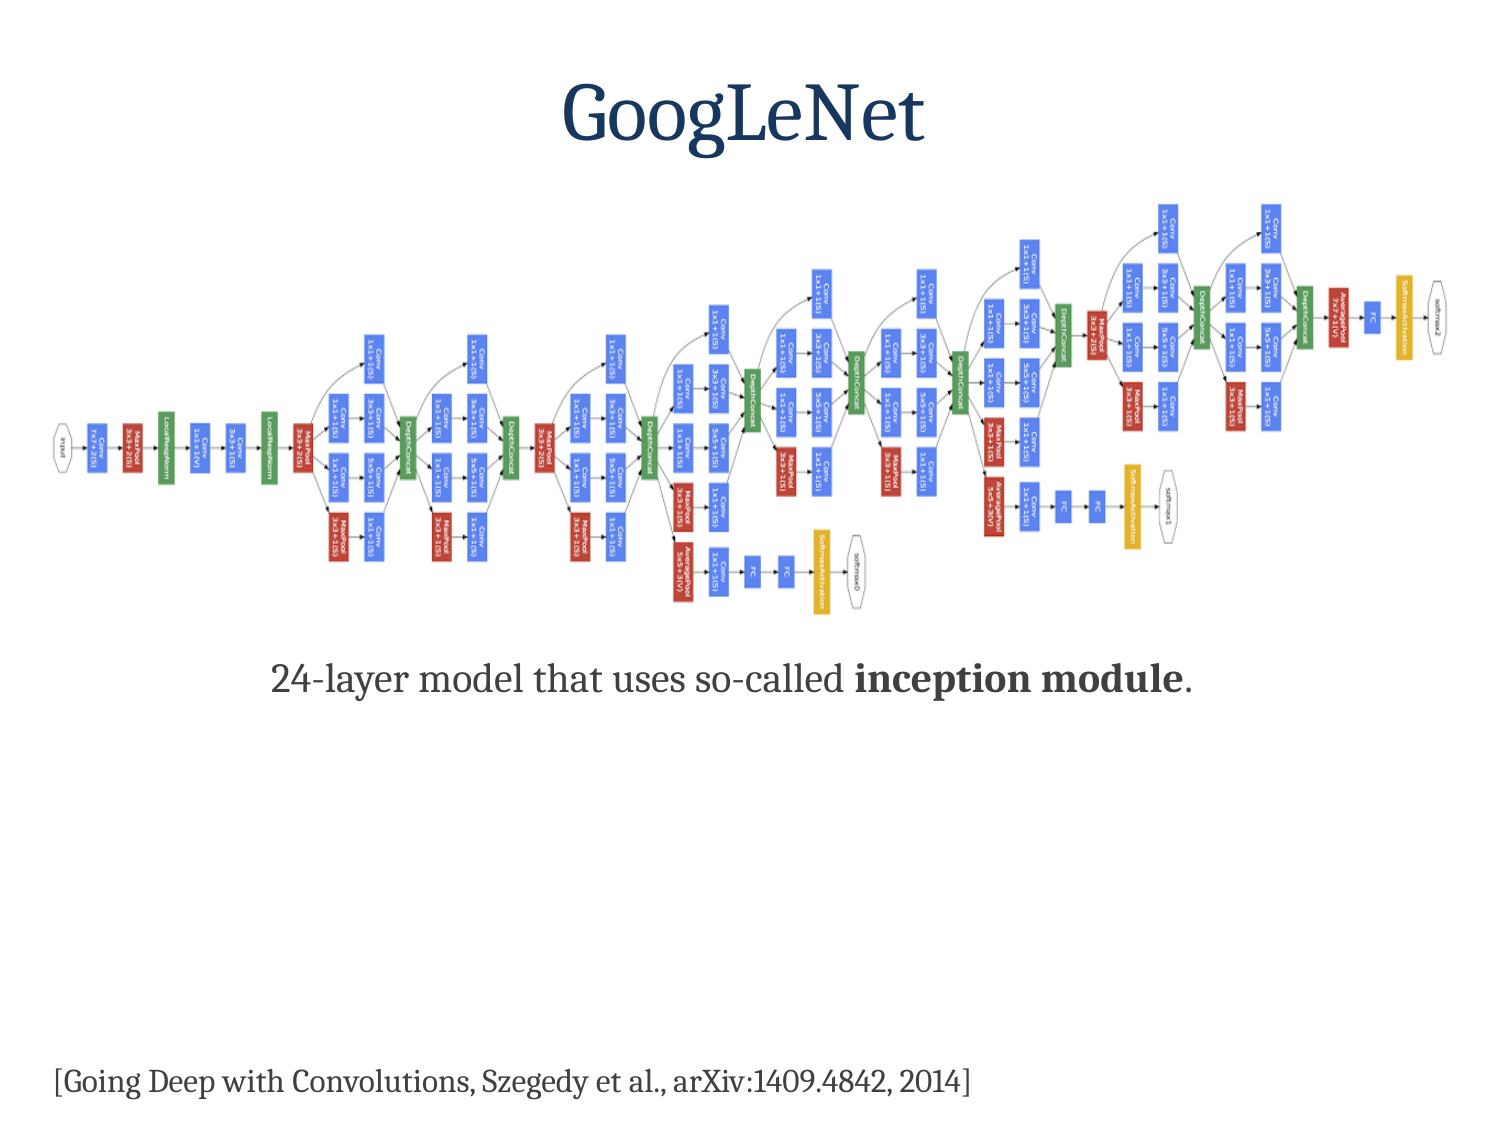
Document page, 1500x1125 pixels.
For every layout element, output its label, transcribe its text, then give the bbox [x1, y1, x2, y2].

text_box [Going Deep with Convolutions, Szegedy et al., arXiv:1409.4842, 2014] [37, 1051, 1500, 1107]
text_box 24-layer model that uses so-called inception module. [67, 646, 1405, 708]
picture [36, 181, 1464, 638]
text_box GoogLeNet [24, 50, 1463, 165]
